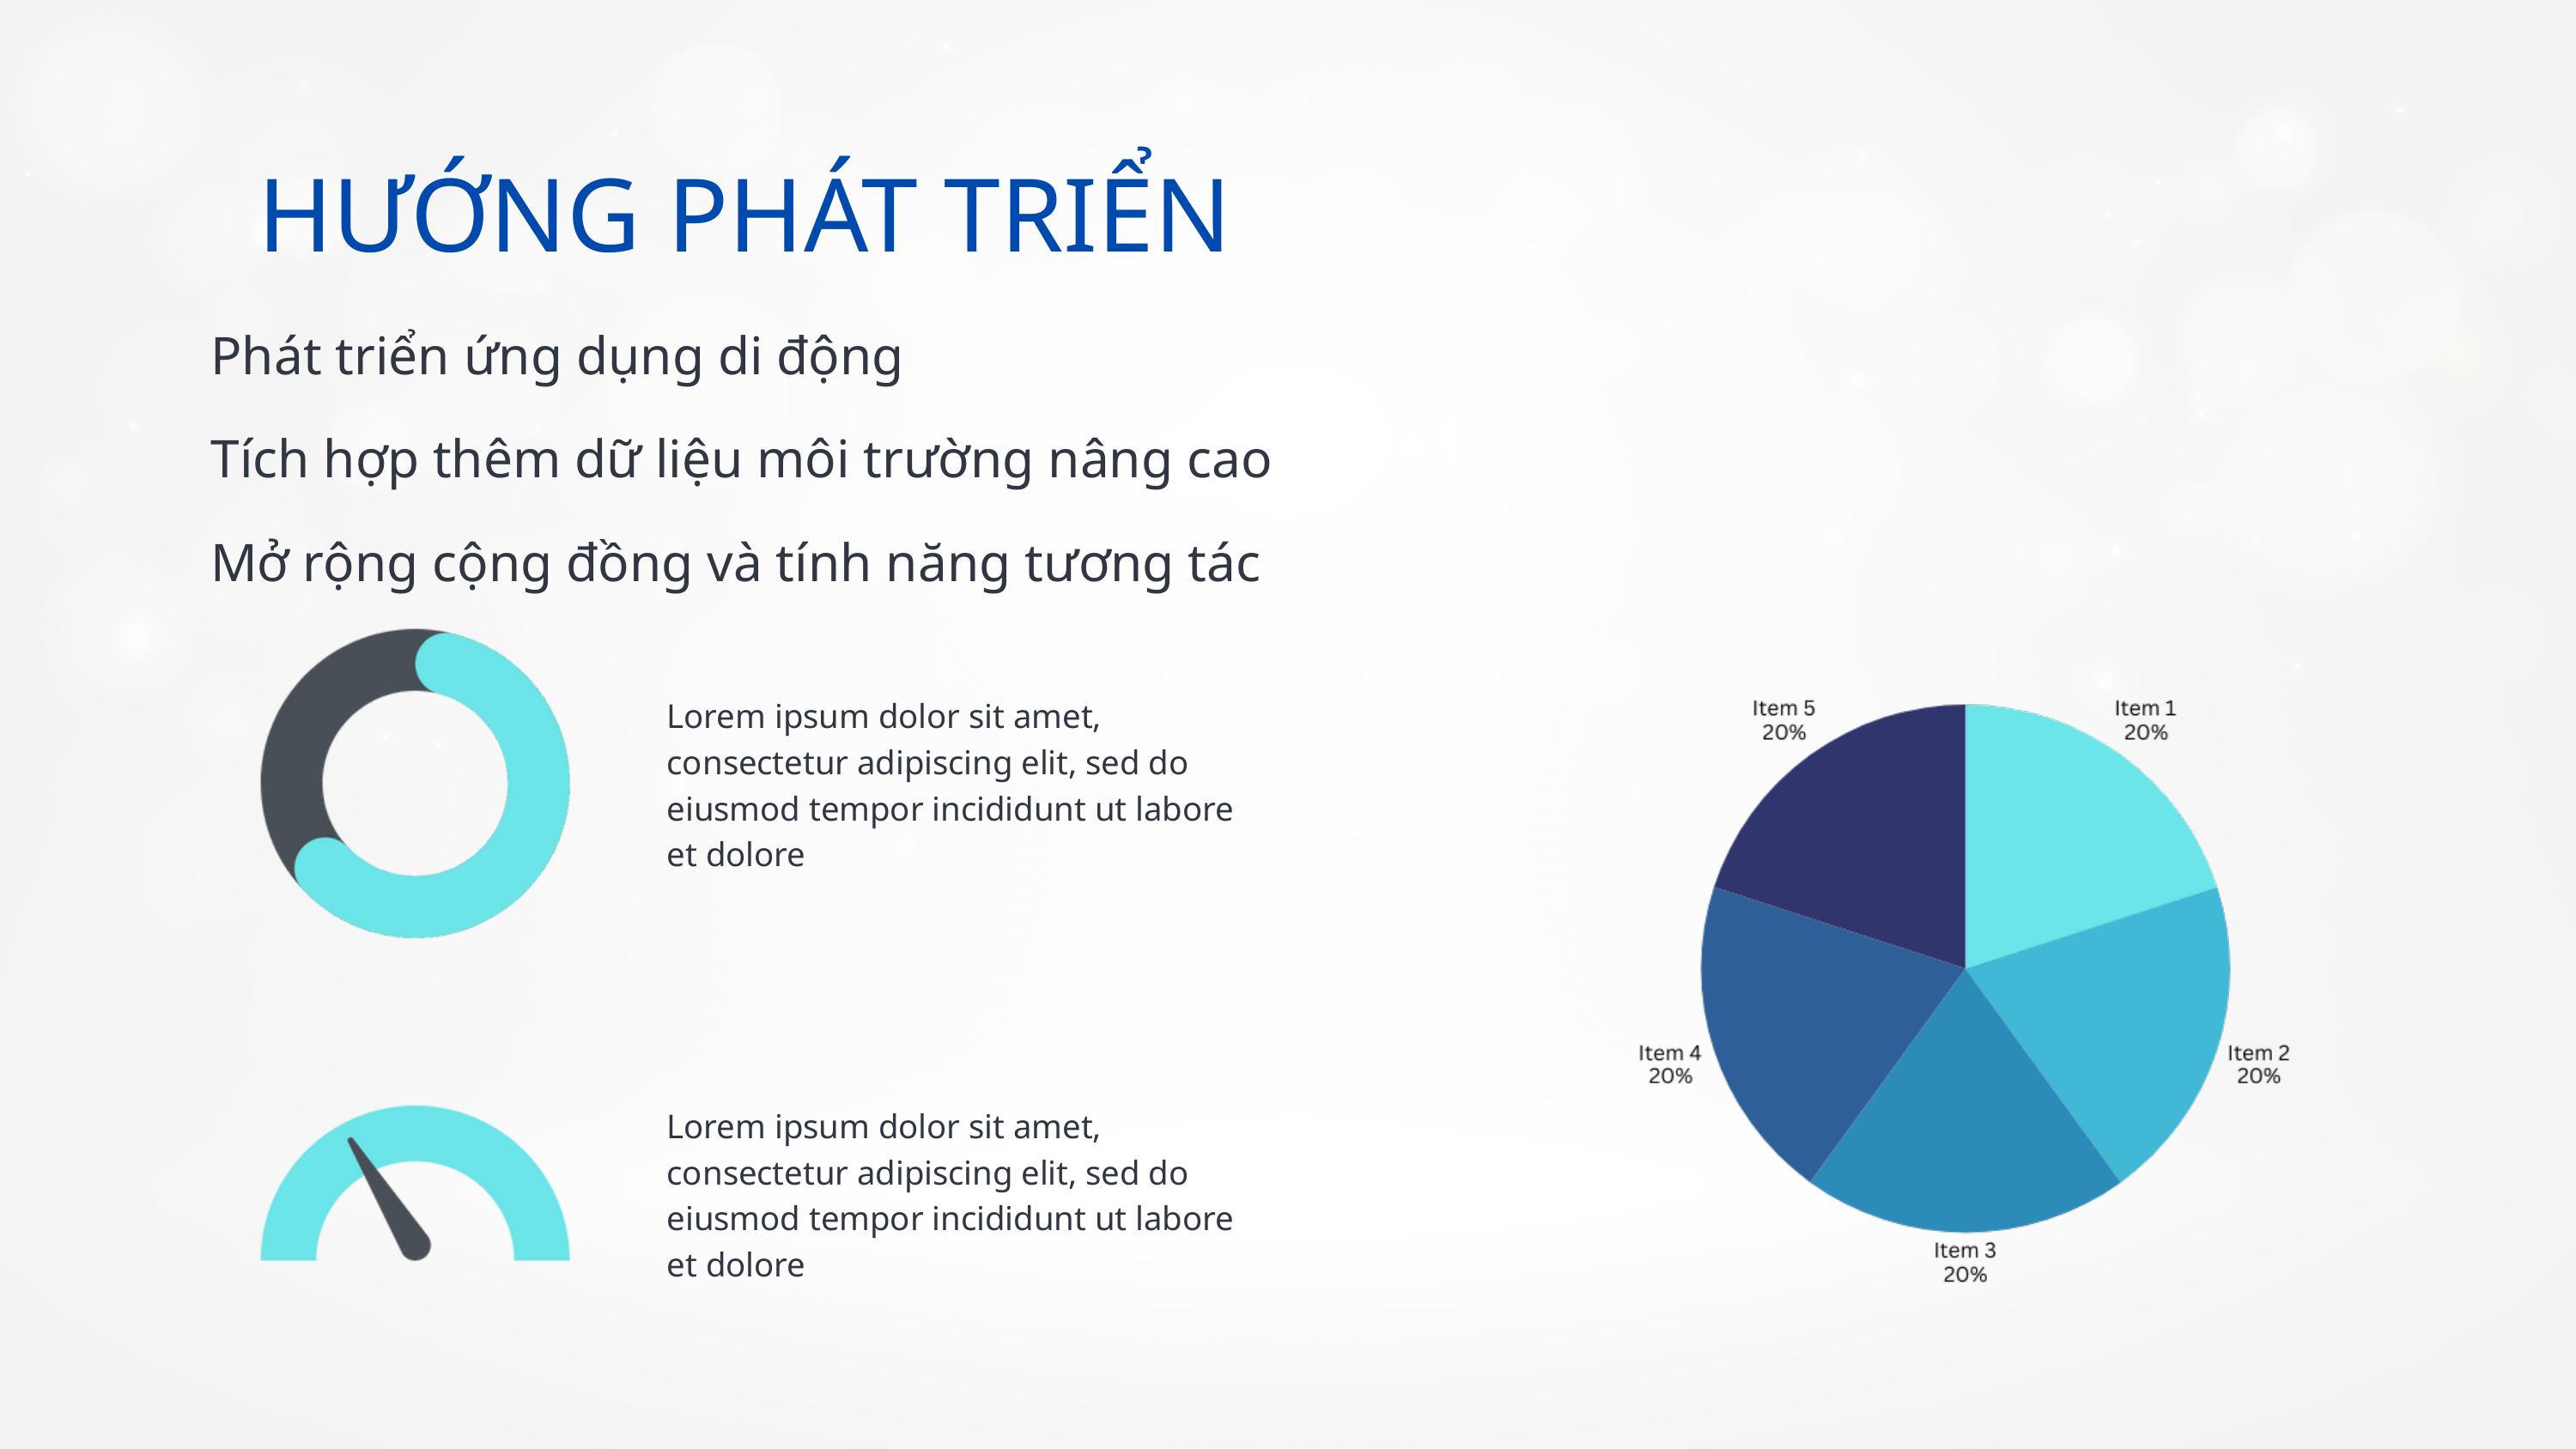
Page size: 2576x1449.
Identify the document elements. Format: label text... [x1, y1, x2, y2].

text_box Lorem ipsum dolor sit amet, consectetur adipiscing elit, sed do eiusmod tempor incididunt ut labore et dolore [666, 1099, 1248, 1284]
picture [1575, 628, 2355, 1369]
text_box Phát triển ứng dụng di động Tích hợp thêm dữ liệu môi trường nâng cao Mở rộng cộng đồng và tính năng tương tác [210, 282, 1850, 592]
text_box [0, 0, 2576, 1449]
text_box HƯỚNG PHÁT TRIỂN [144, 130, 1345, 272]
picture [229, 598, 601, 969]
text_box Lorem ipsum dolor sit amet, consectetur adipiscing elit, sed do eiusmod tempor incididunt ut labore et dolore [666, 688, 1248, 874]
picture [229, 1075, 601, 1292]
